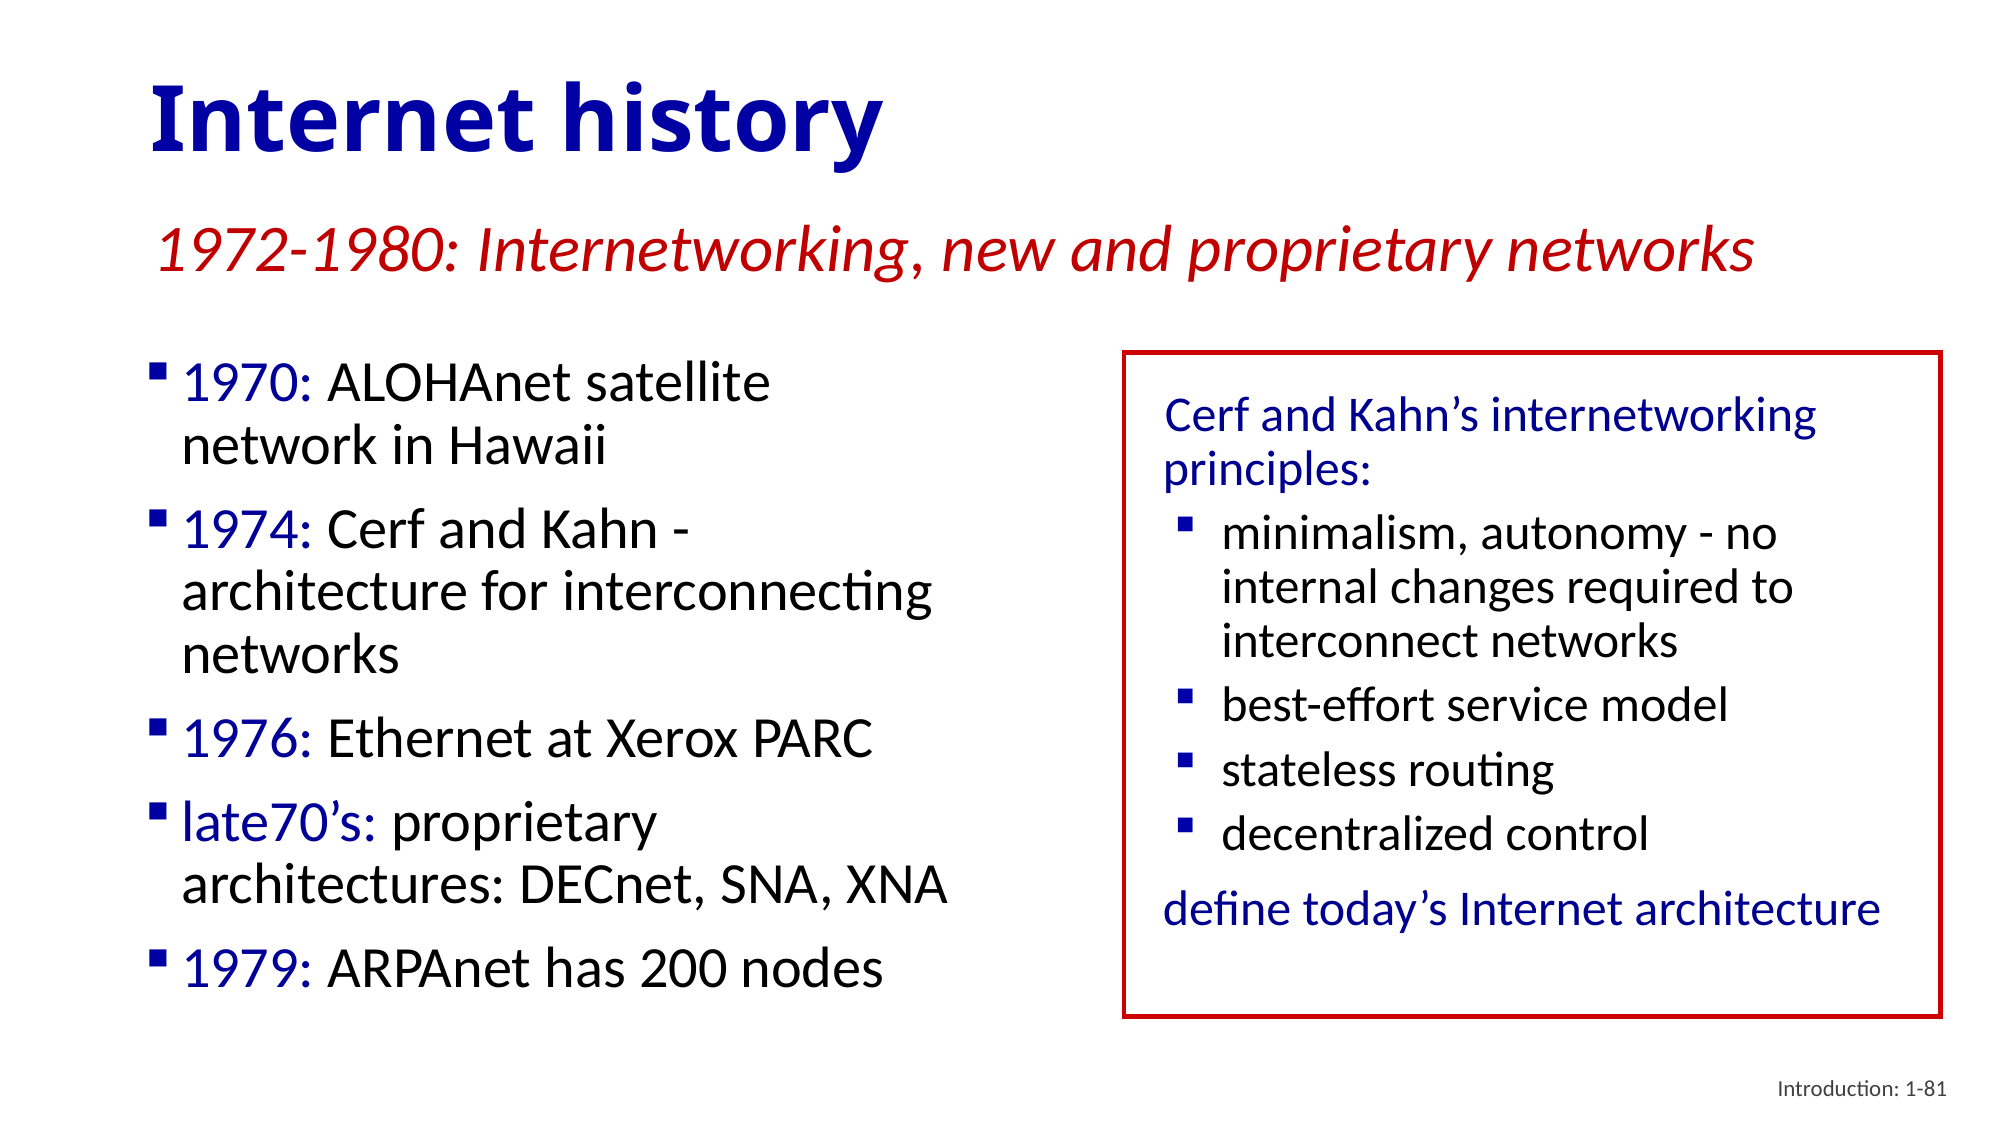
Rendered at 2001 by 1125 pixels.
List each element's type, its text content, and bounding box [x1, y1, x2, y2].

text_box 1970: ALOHAnet satellite network in Hawaii 1974: Cerf and Kahn - architecture for interconnecting networks 1976: Ethernet at Xerox PARC late70’s: proprietary architectures: DECnet, SNA, XNA 1979: ARPAnet has 200 nodes [108, 343, 975, 1057]
text_box 1972-1980: Internetworking, new and proprietary networks [138, 197, 1772, 292]
title Internet history [135, 47, 1861, 195]
slide_number Introduction: 1-81 [1512, 1056, 1963, 1117]
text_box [1123, 352, 1941, 1021]
